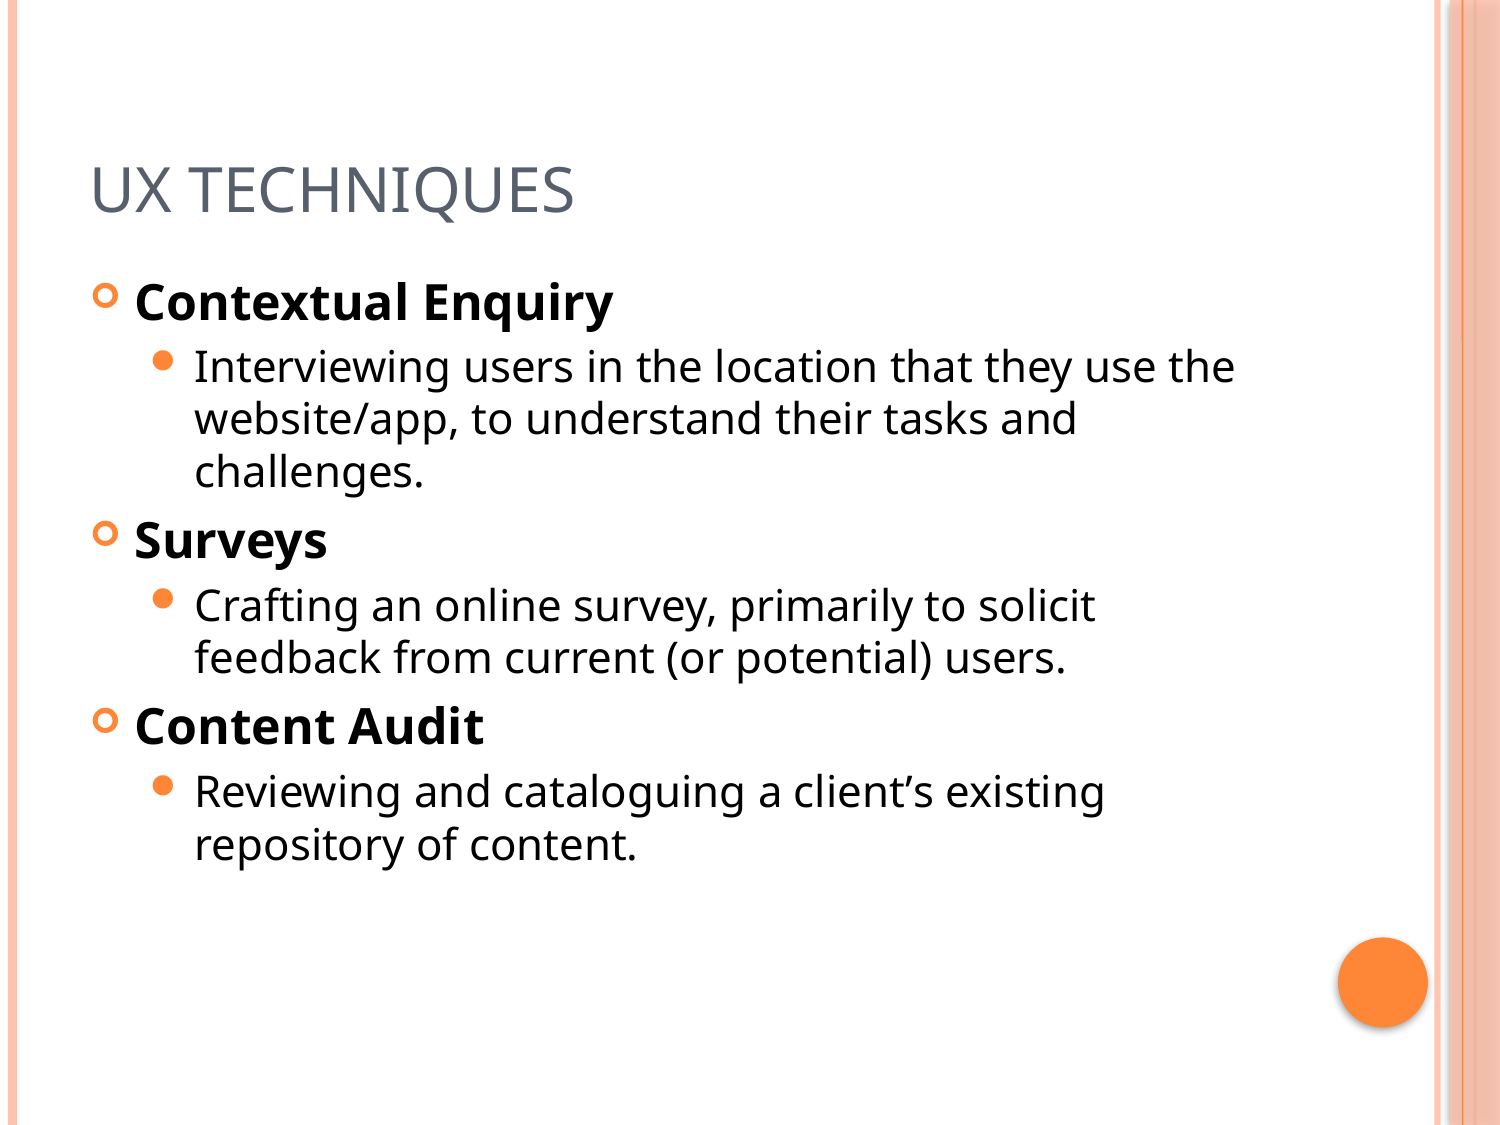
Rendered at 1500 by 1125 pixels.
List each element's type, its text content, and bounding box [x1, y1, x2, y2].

title UX Techniques [75, 45, 1300, 233]
list Contextual Enquiry Interviewing users in the location that they use the website/app, to understand their tasks and challenges. Surveys Crafting an online survey, primarily to solicit feedback from current (or potential) users. Content Audit Reviewing and cataloguing a client’s existing repository of content. [75, 262, 1300, 1062]
